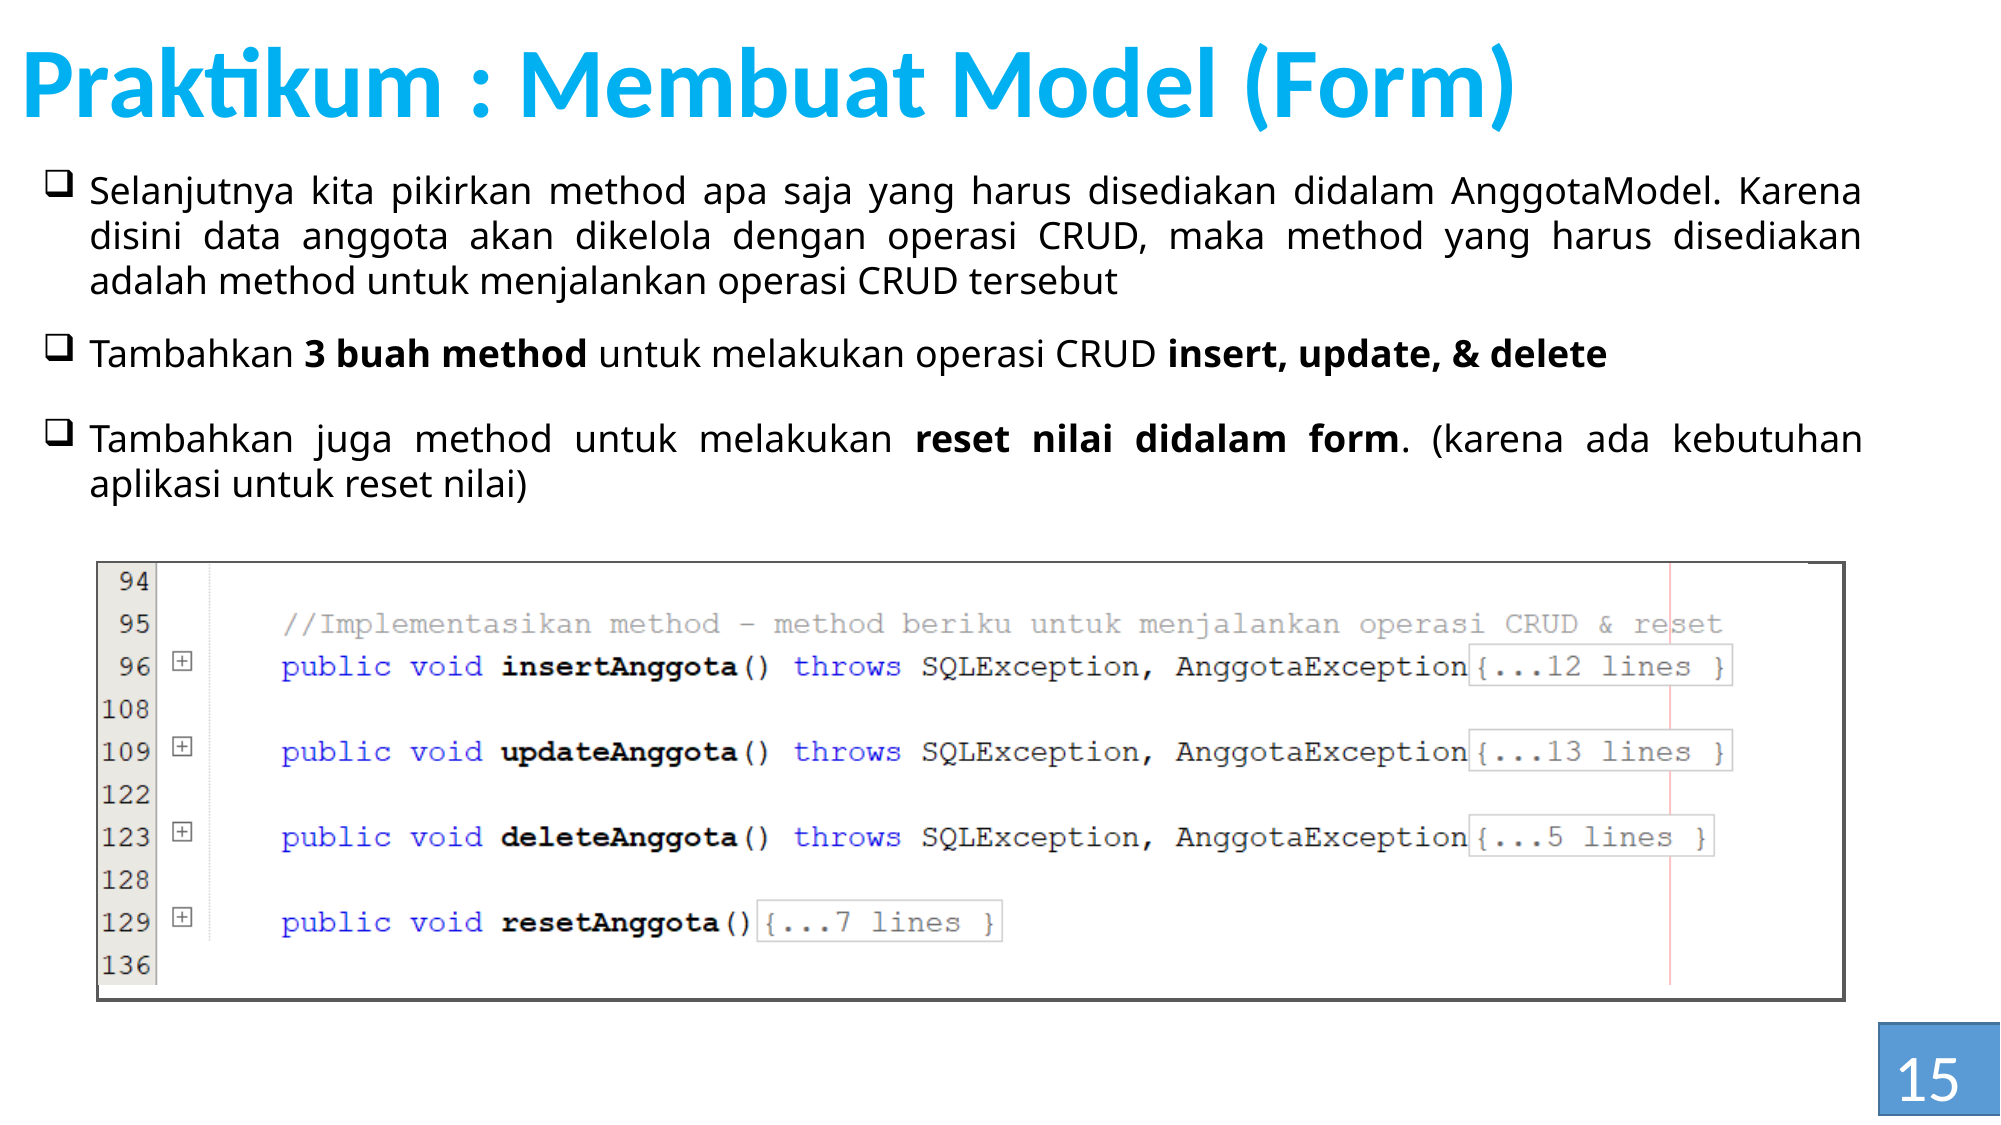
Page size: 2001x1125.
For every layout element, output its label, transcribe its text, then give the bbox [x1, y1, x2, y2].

text_box Selanjutnya kita pikirkan method apa saja yang harus disediakan didalam AnggotaModel. Karena disini data anggota akan dikelola dengan operasi CRUD, maka method yang harus disediakan adalah method untuk menjalankan operasi CRUD tersebut [27, 151, 1879, 280]
text_box 15 [1878, 1027, 2000, 1122]
text_box Tambahkan 3 buah method untuk melakukan operasi CRUD insert, update, & delete Tambahkan juga method untuk melakukan reset nilai didalam form. (karena ada kebutuhan aplikasi untuk reset nilai) [27, 315, 1879, 563]
text_box [1878, 1022, 2000, 1027]
text_box Praktikum : Membuat Model (Form) [6, 10, 1939, 146]
picture [98, 563, 1808, 986]
text_box [96, 563, 1845, 1001]
